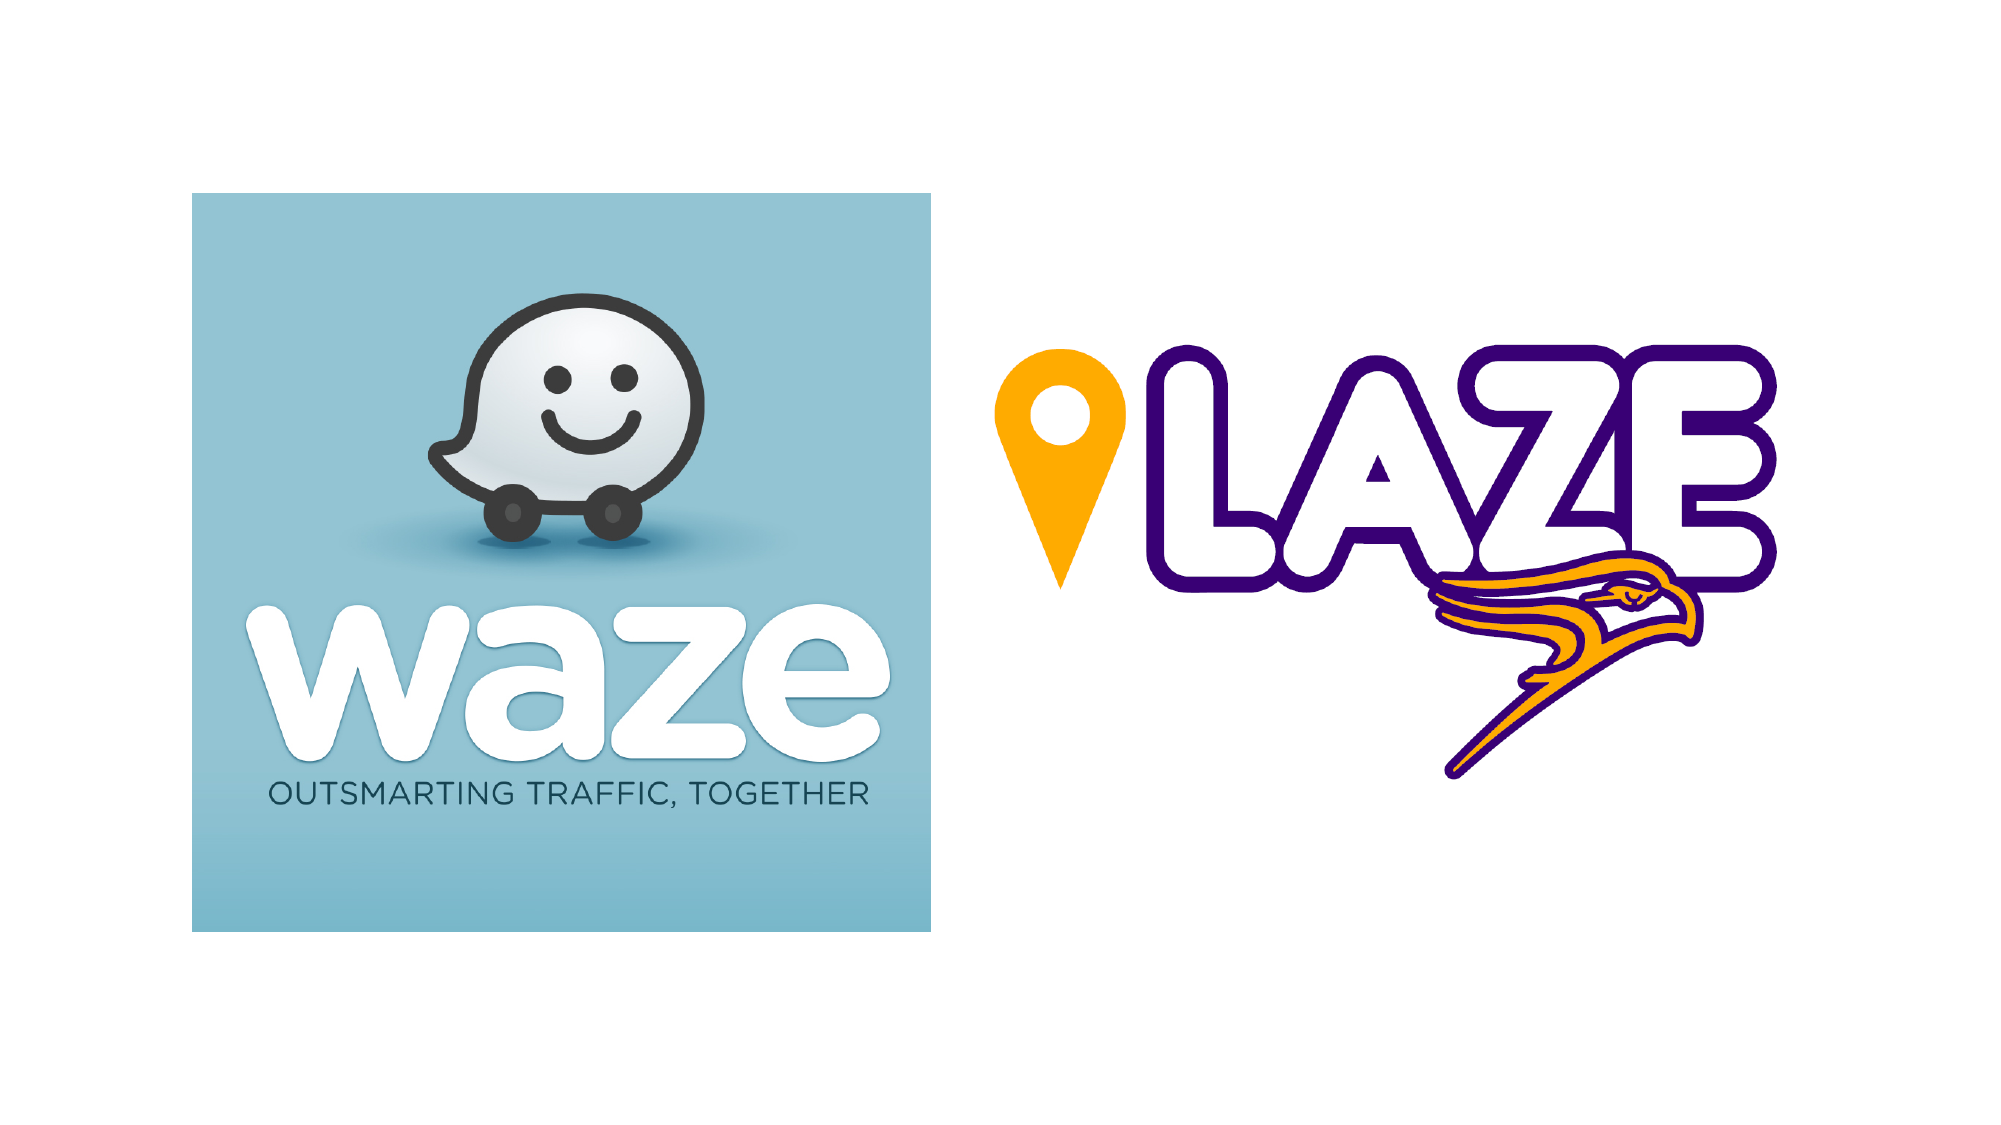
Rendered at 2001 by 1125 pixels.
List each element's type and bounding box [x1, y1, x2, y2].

picture [192, 193, 931, 932]
picture [961, 304, 1838, 821]
